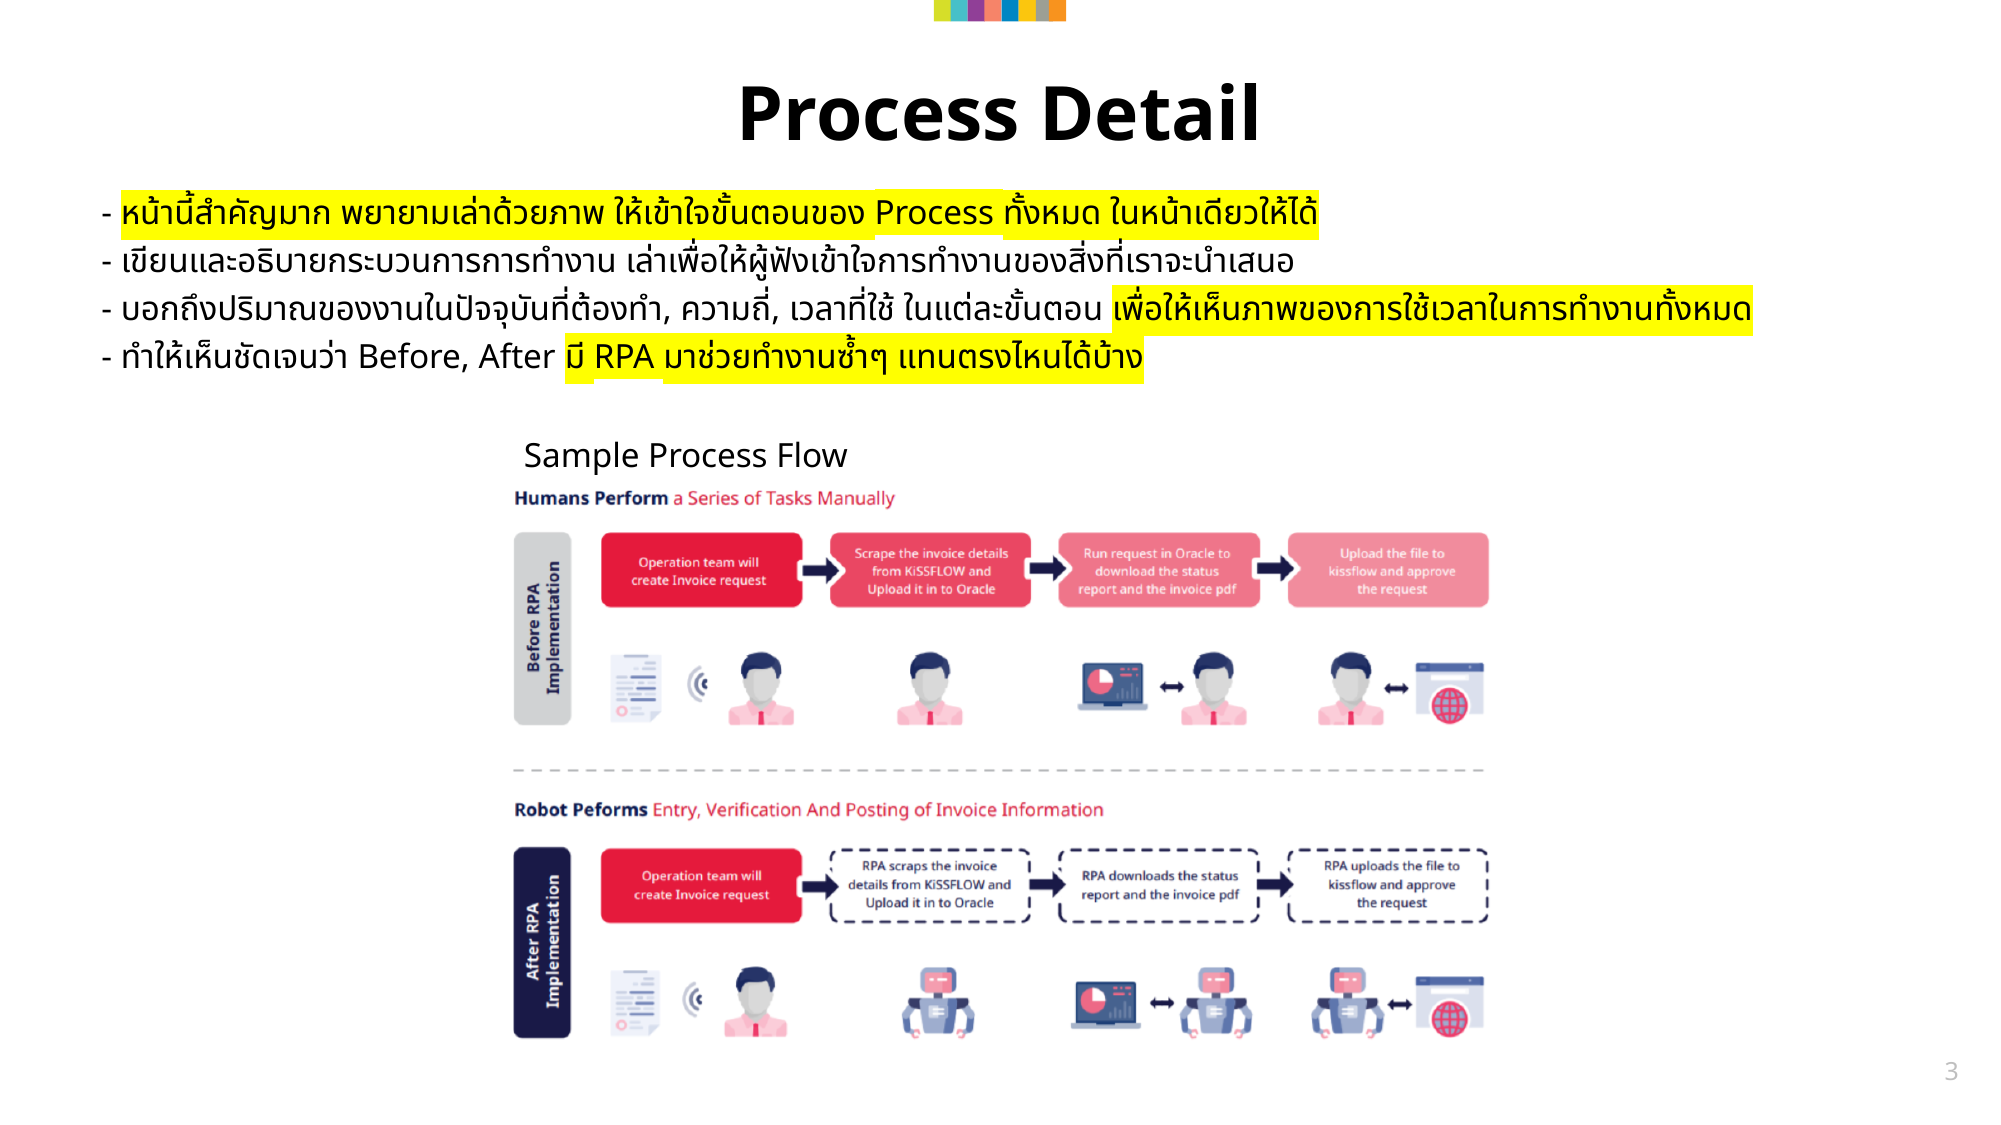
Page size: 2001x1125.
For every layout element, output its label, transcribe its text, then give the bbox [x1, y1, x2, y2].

title Process Detail [137, 59, 1863, 172]
list - หน้านี้สำคัญมาก พยายามเล่าด้วยภาพ ให้เข้าใจขั้นตอนของ Process ทั้งหมด ในหน้าเดียวให้ได้ - เขียนและอธิบายกระบวนการการทำงาน เล่าเพื่อให้ผู้ฟังเข้าใจการทำงานของสิ่งที่เราจะนำเสนอ - บอกถึงปริมาณของงานในปัจจุบันที่ต้องทำ, ความถี่, เวลาที่ใช้ ในแต่ละขั้นตอน เพื่อให้เห็นภาพของการใช้เวลาในการทำงานทั้งหมด - ทำให้เห็นชัดเจนว่า Before, After มี RPA มาช่วยทำงานซ้ำๆ แทนตรงไหนได้บ้าง [86, 176, 1882, 387]
slide_number 3 [1523, 1042, 1974, 1103]
text_box Sample Process Flow [508, 418, 1118, 478]
picture [495, 478, 1524, 1066]
